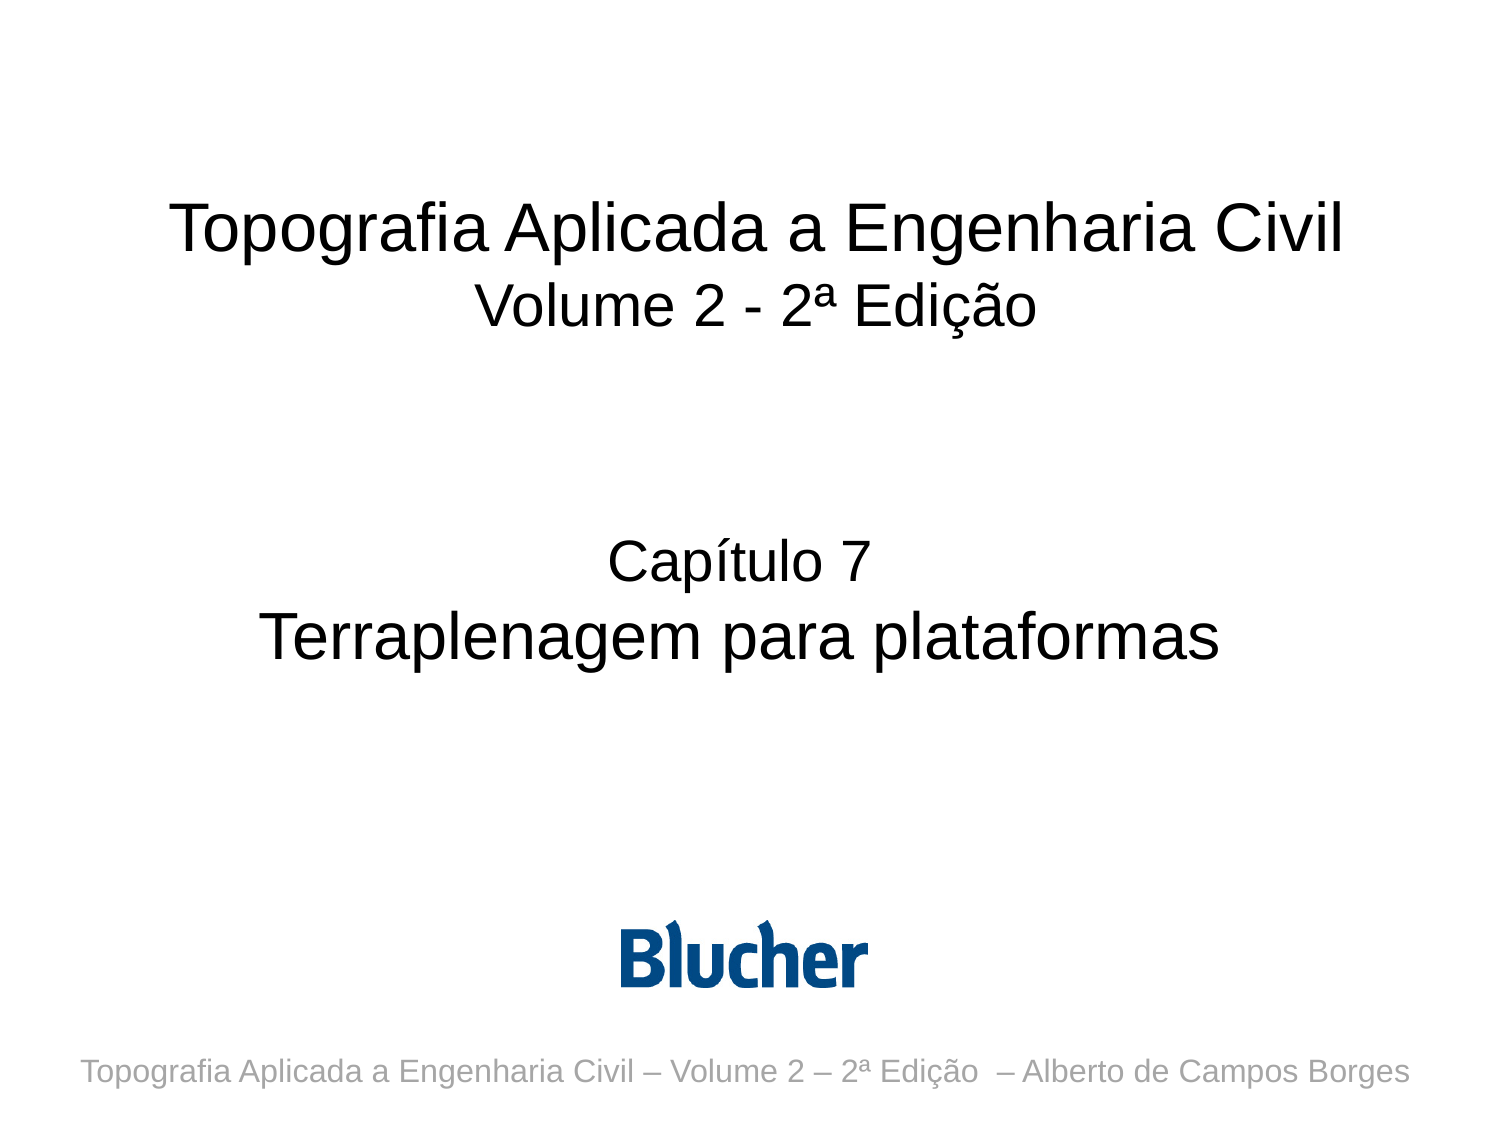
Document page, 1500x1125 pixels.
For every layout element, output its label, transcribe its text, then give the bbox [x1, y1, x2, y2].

footer Topografia Aplicada a Engenharia Civil – Volume 2 – 2ª Edição – Alberto de Campos Borges [0, 1042, 1500, 1103]
text_box Topografia Aplicada a Engenharia Civil Volume 2 - 2ª Edição [119, 175, 1395, 417]
picture [620, 920, 868, 988]
text_box Capítulo 7 Terraplenagem para plataformas [113, 515, 1368, 681]
